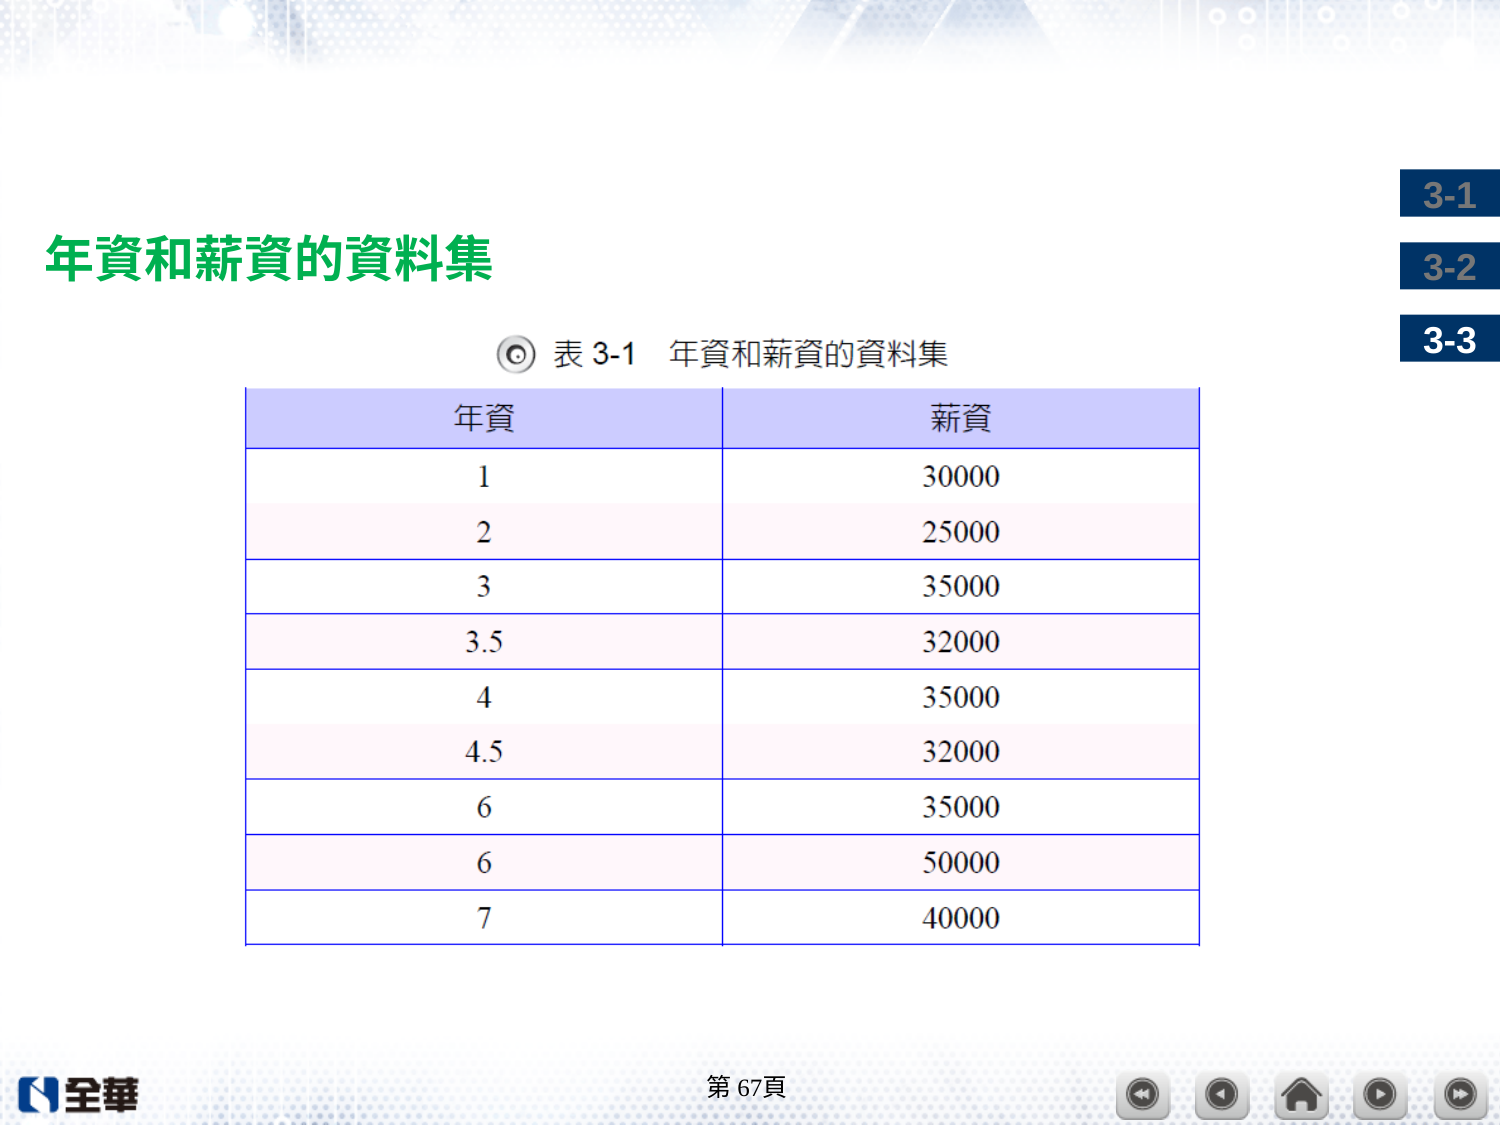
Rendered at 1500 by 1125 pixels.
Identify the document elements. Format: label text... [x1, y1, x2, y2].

picture [0, 0, 1500, 1125]
list 年資和薪資的資料集 [29, 219, 1386, 1048]
